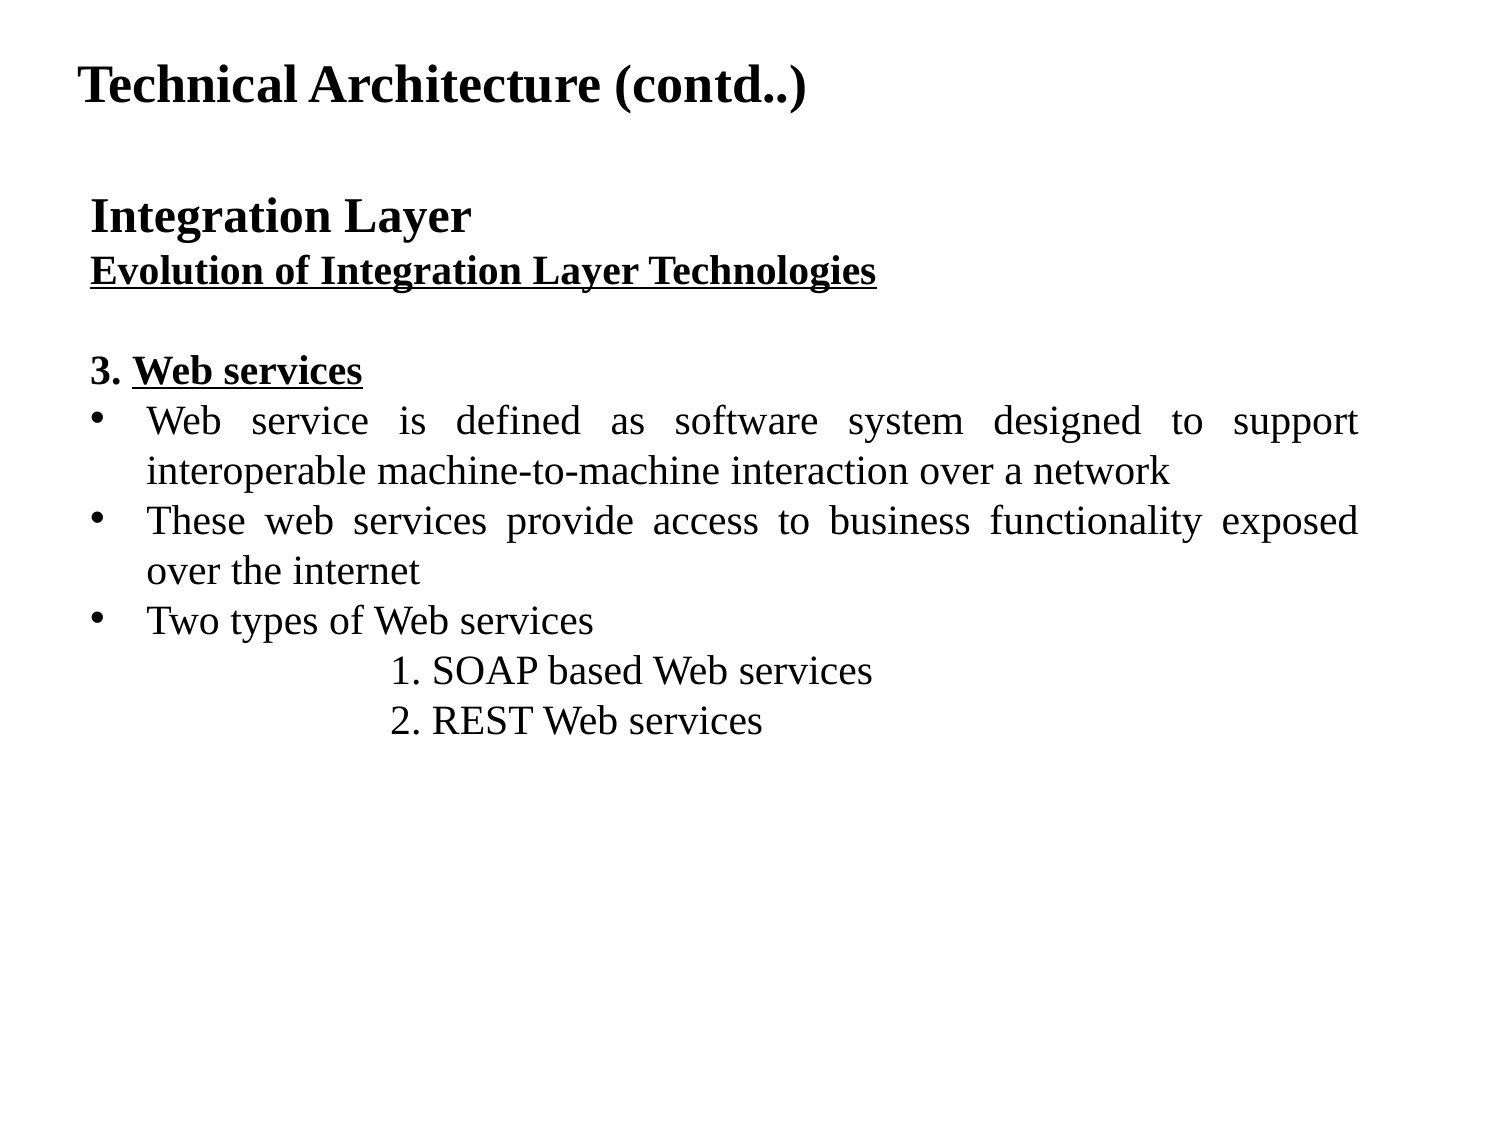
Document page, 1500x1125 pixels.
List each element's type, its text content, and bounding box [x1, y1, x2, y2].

title Technical Architecture (contd..) [62, 24, 1225, 138]
list Integration Layer Evolution of Integration Layer Technologies 3. Web services Web service is defined as software system designed to support interoperable machine-to-machine interaction over a network These web services provide access to business functionality exposed over the internet Two types of Web services 1. SOAP based Web services 2. REST Web services [75, 174, 1375, 1063]
